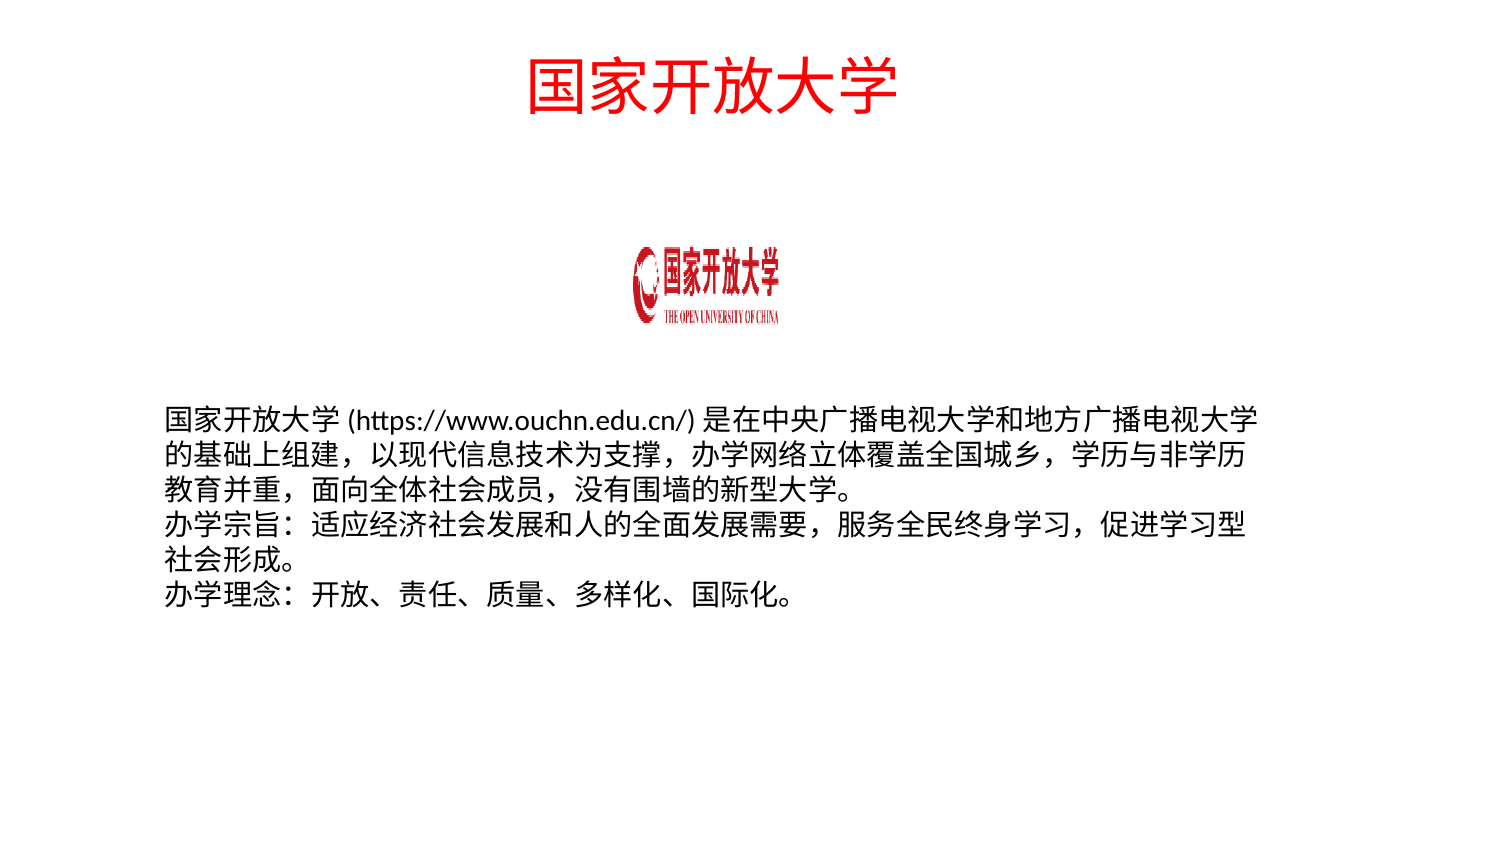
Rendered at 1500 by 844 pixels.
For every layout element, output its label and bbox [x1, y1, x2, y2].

picture [629, 210, 780, 361]
